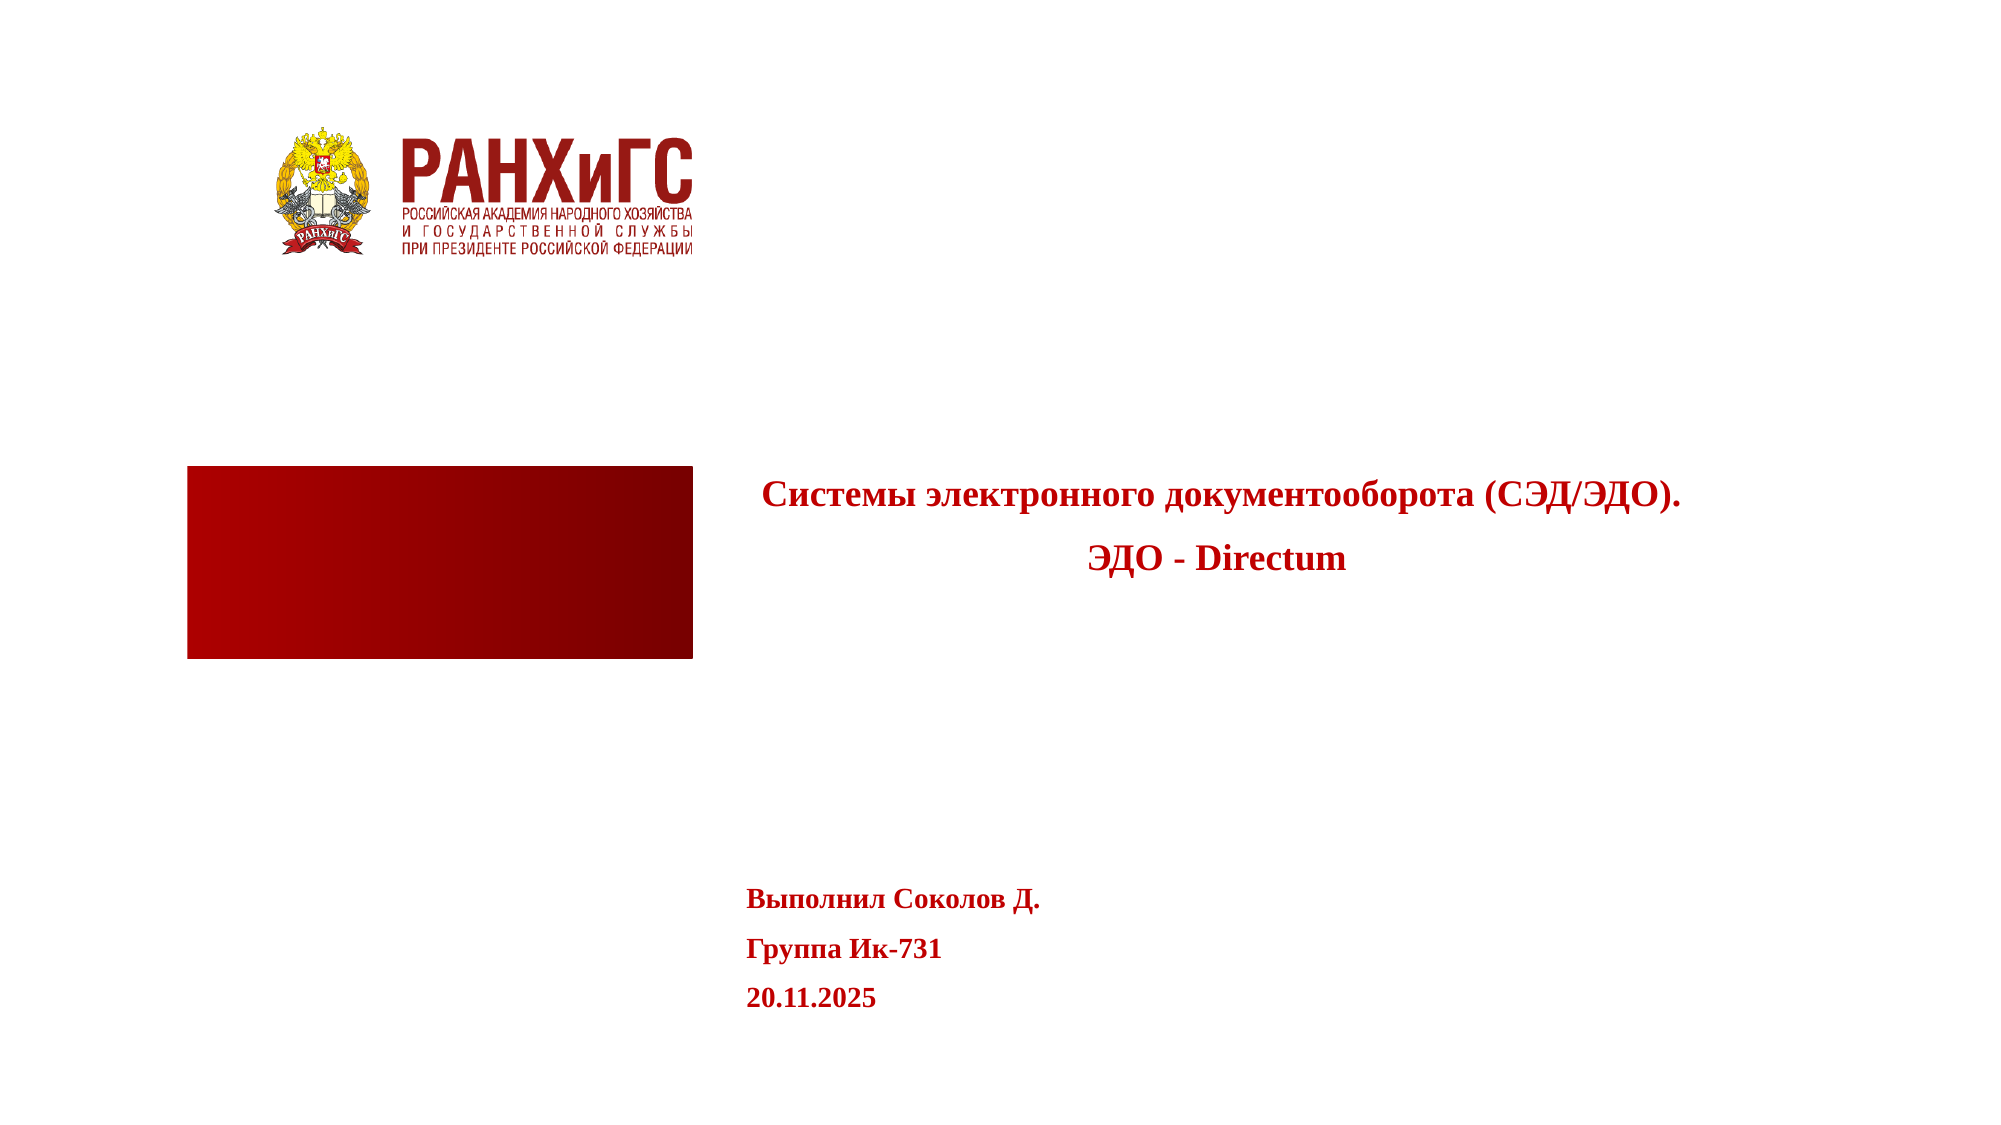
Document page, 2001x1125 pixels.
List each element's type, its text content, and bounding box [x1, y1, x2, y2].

text_box Выполнил Соколов Д. Группа Ик-731 20.11.2025 [731, 872, 1732, 1021]
text_box Системы электронного документооборота (СЭД/ЭДО). ЭДО - Directum [721, 461, 1722, 586]
text_box [187, 466, 693, 659]
picture [274, 127, 692, 257]
